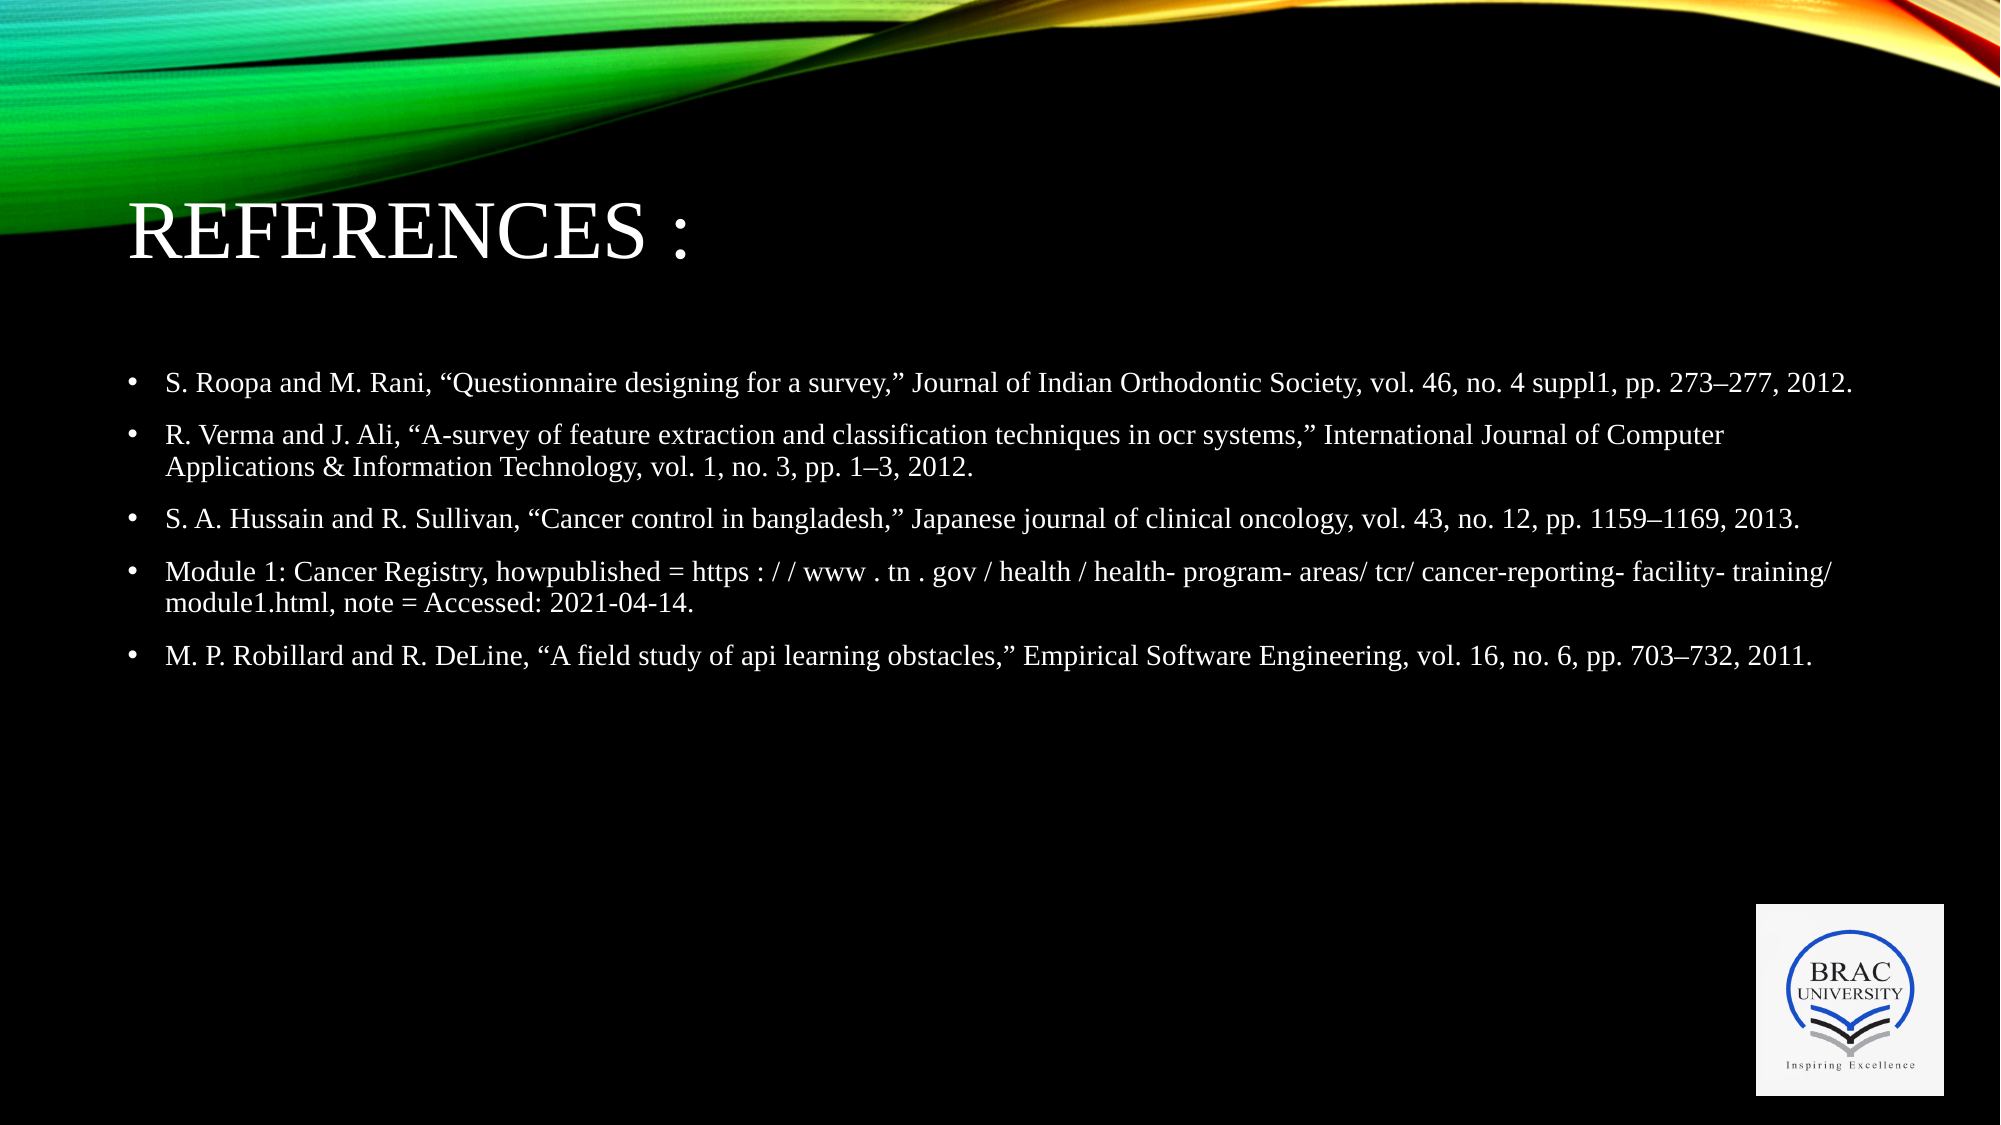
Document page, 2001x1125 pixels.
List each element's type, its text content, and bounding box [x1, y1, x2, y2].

list S. Roopa and M. Rani, “Questionnaire designing for a survey,” Journal of Indian Orthodontic Society, vol. 46, no. 4 suppl1, pp. 273–277, 2012. R. Verma and J. Ali, “A-survey of feature extraction and classification techniques in ocr systems,” International Journal of Computer Applications & Information Technology, vol. 1, no. 3, pp. 1–3, 2012. S. A. Hussain and R. Sullivan, “Cancer control in bangladesh,” Japanese journal of clinical oncology, vol. 43, no. 12, pp. 1159–1169, 2013. Module 1: Cancer Registry, howpublished = https : / / www . tn . gov / health / health- program- areas/ tcr/ cancer-reporting- facility- training/ module1.html, note = Accessed: 2021-04-14. M. P. Robillard and R. DeLine, “A field study of api learning obstacles,” Empirical Software Engineering, vol. 16, no. 6, pp. 703–732, 2011. [112, 360, 1888, 1021]
title REFERENCES : [112, 125, 1888, 338]
picture [1755, 904, 1944, 1096]
picture [0, 0, 2000, 237]
